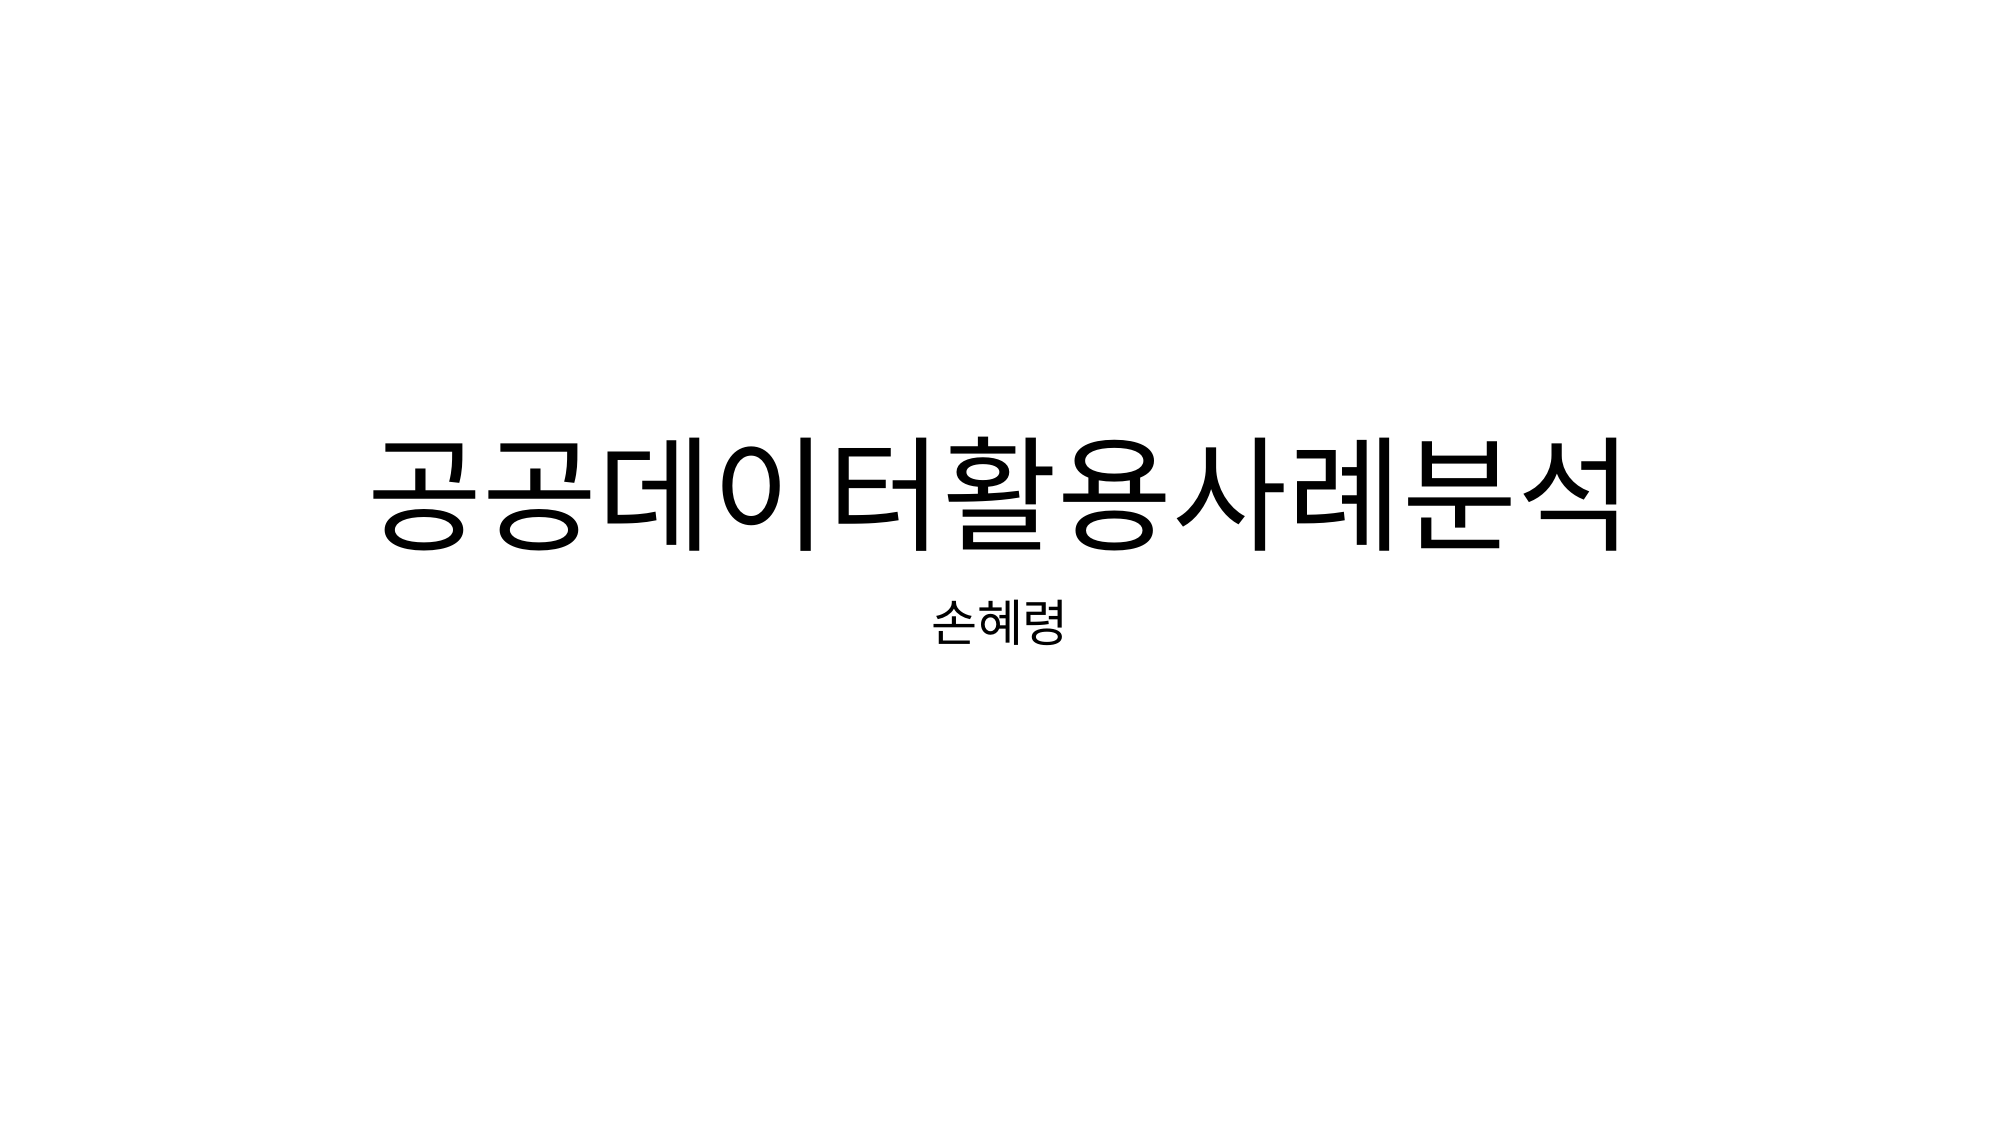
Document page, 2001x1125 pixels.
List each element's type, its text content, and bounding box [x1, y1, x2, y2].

title 공공데이터활용사례분석 [249, 184, 1750, 576]
subtitle 손혜령 [249, 590, 1750, 863]
